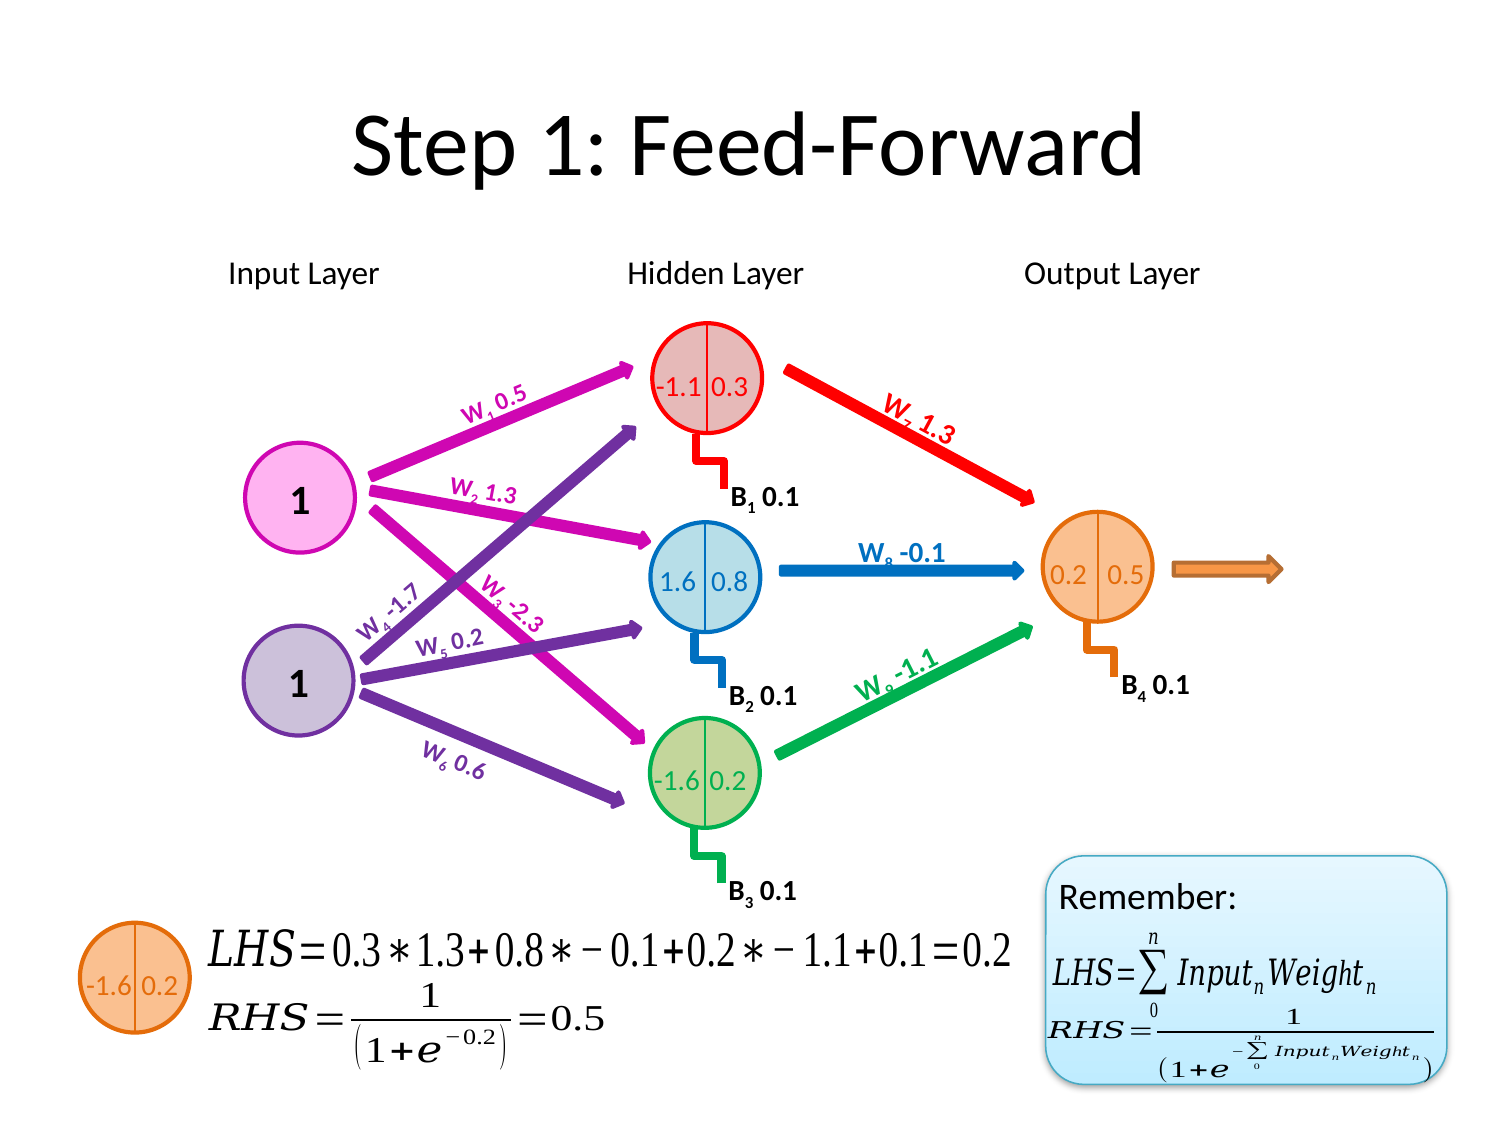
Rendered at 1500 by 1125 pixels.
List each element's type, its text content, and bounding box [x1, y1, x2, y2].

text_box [213, 243, 1282, 911]
text_box Remember: [1043, 919, 1253, 924]
text_box [1044, 855, 1448, 1086]
title Step 1: Feed-Forward [75, 45, 1425, 233]
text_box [70, 922, 195, 1033]
